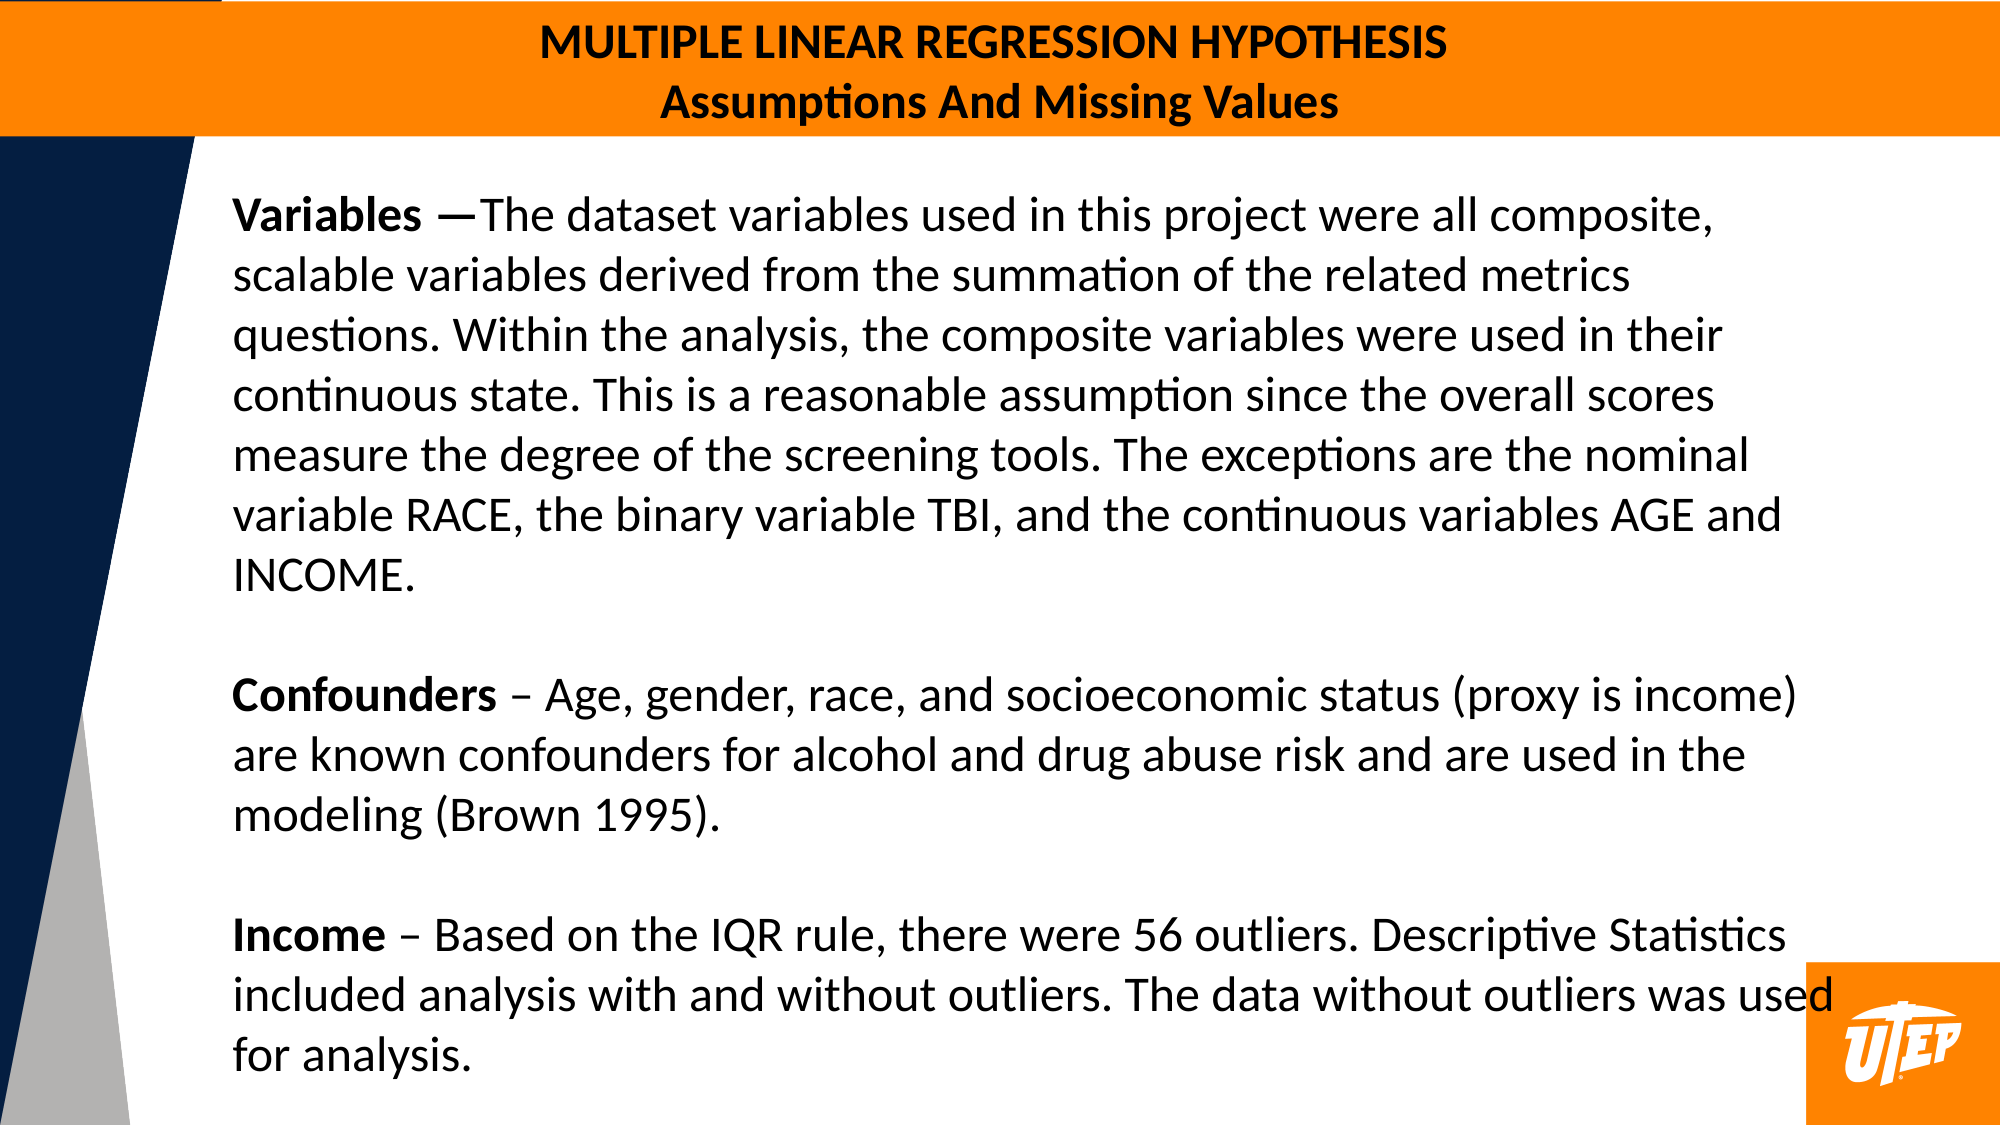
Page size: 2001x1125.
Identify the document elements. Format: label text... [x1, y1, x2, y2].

text_box Variables —The dataset variables used in this project were all composite, scalable variables derived from the summation of the related metrics questions. Within the analysis, the composite variables were used in their continuous state. This is a reasonable assumption since the overall scores measure the degree of the screening tools. The exceptions are the nominal variable RACE, the binary variable TBI, and the continuous variables AGE and INCOME. Confounders – Age, gender, race, and socioeconomic status (proxy is income) are known confounders for alcohol and drug abuse risk and are used in the modeling (Brown 1995). Income – Based on the IQR rule, there were 56 outliers. Descriptive Statistics included analysis with and without outliers. The data without outliers was used for analysis. [217, 173, 1862, 1089]
picture [0, 137, 2000, 1125]
text_box MULTIPLE LINEAR REGRESSION HYPOTHESIS Assumptions And Missing Values [0, 1, 2000, 137]
